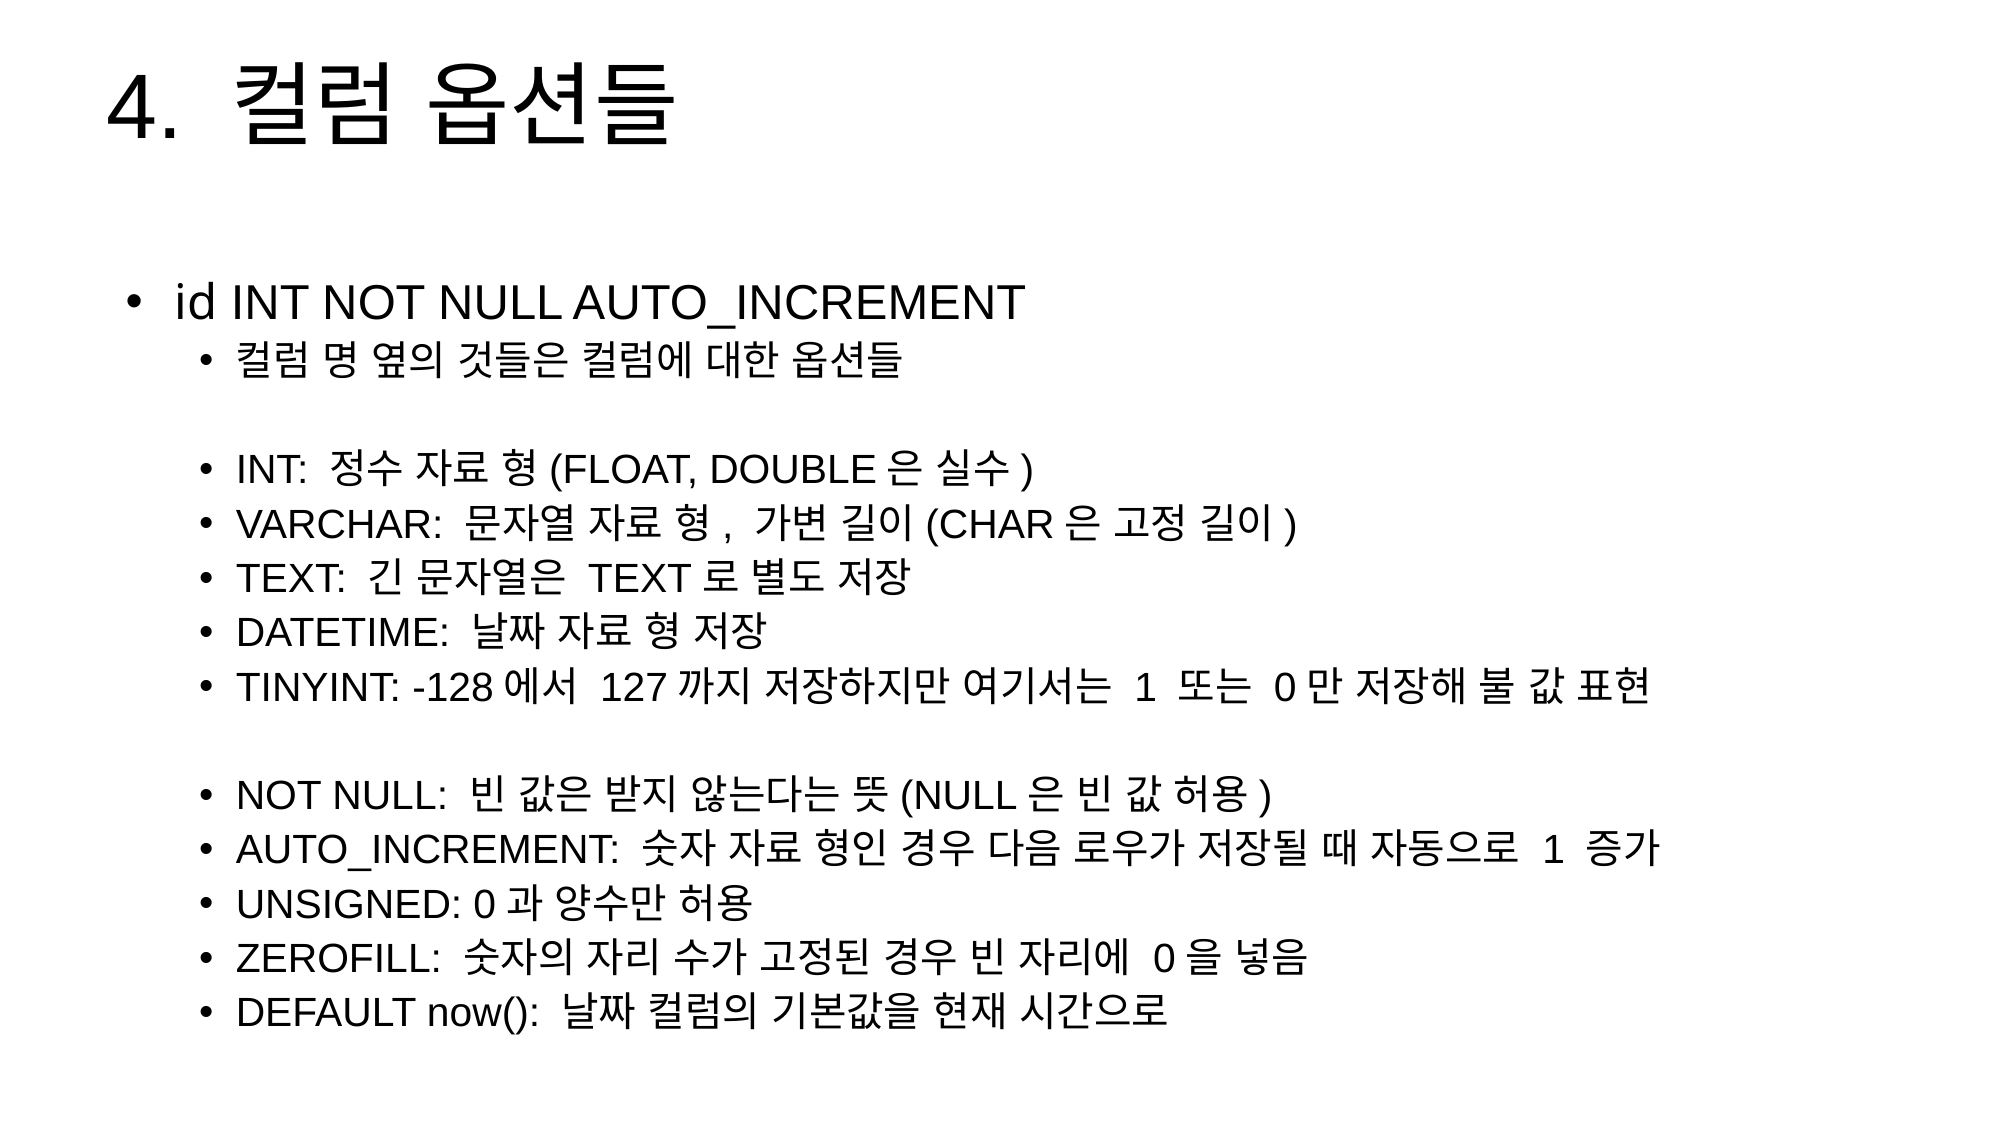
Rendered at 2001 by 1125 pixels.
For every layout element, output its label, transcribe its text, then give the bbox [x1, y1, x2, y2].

text_box id INT NOT NULL AUTO_INCREMENT 컬럼 명 옆의 것들은 컬럼에 대한 옵션들 INT: 정수 자료 형(FLOAT, DOUBLE은 실수) VARCHAR: 문자열 자료 형, 가변 길이(CHAR은 고정 길이) TEXT: 긴 문자열은 TEXT로 별도 저장 DATETIME: 날짜 자료 형 저장 TINYINT: -128에서 127까지 저장하지만 여기서는 1 또는 0만 저장해 불 값 표현 NOT NULL: 빈 값은 받지 않는다는 뜻(NULL은 빈 값 허용) AUTO_INCREMENT: 숫자 자료 형인 경우 다음 로우가 저장될 때 자동으로 1 증가 UNSIGNED: 0과 양수만 허용 ZEROFILL: 숫자의 자리 수가 고정된 경우 빈 자리에 0을 넣음 DEFAULT now(): 날짜 컬럼의 기본값을 현재 시간으로 [110, 269, 1836, 1045]
text_box 4. 컬럼 옵션들 [91, 52, 1817, 270]
